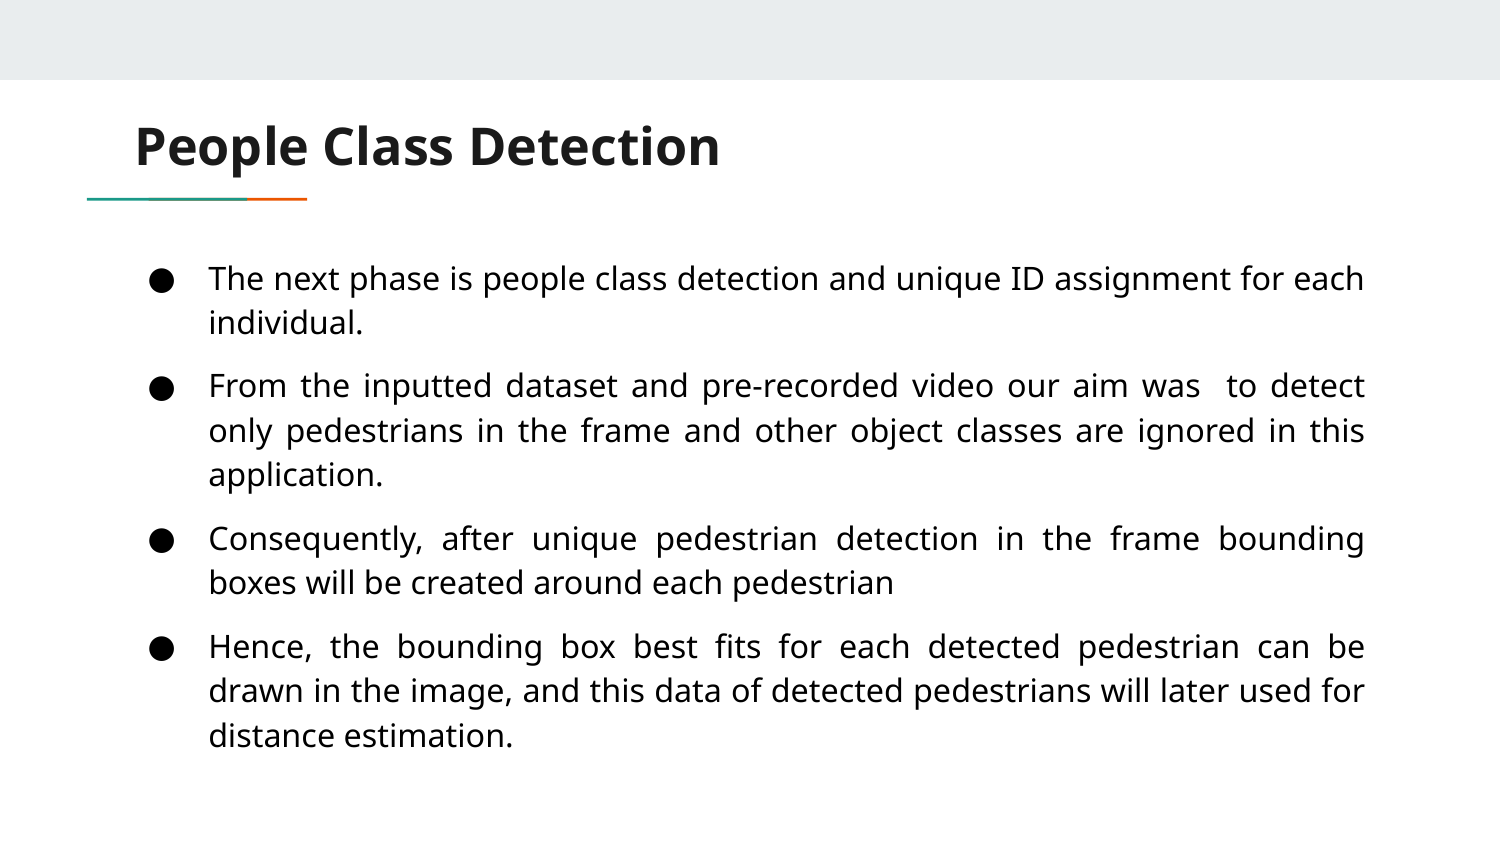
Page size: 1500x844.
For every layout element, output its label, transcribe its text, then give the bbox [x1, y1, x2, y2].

list The next phase is people class detection and unique ID assignment for each individual. From the inputted dataset and pre-recorded video our aim was to detect only pedestrians in the frame and other object classes are ignored in this application. Consequently, after unique pedestrian detection in the frame bounding boxes will be created around each pedestrian Hence, the bounding box best fits for each detected pedestrian can be drawn in the image, and this data of detected pedestrians will later used for distance estimation. [119, 236, 1381, 774]
title People Class Detection [119, 97, 1381, 186]
